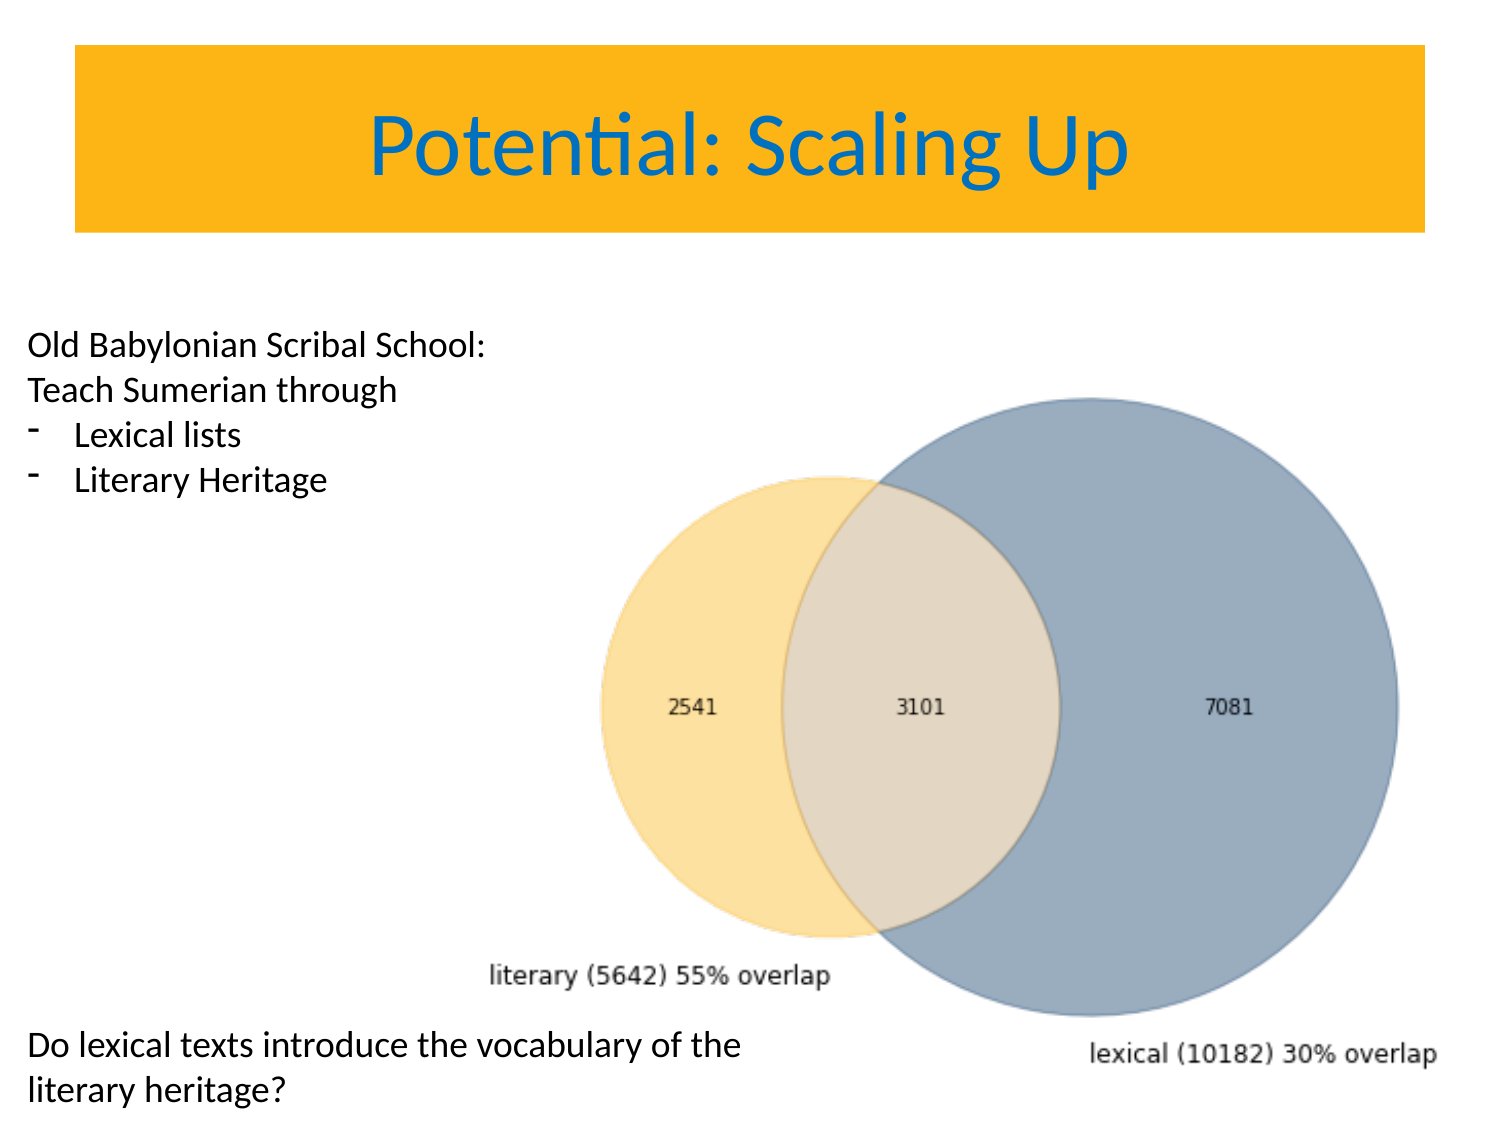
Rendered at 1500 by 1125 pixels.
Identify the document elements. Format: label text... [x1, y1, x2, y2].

text_box Old Babylonian Scribal School: Teach Sumerian through Lexical lists Literary Heritage [12, 312, 663, 508]
picture [474, 324, 1466, 1088]
title Potential: Scaling Up [75, 45, 1425, 233]
text_box Do lexical texts introduce the vocabulary of the literary heritage? [12, 1012, 775, 1118]
